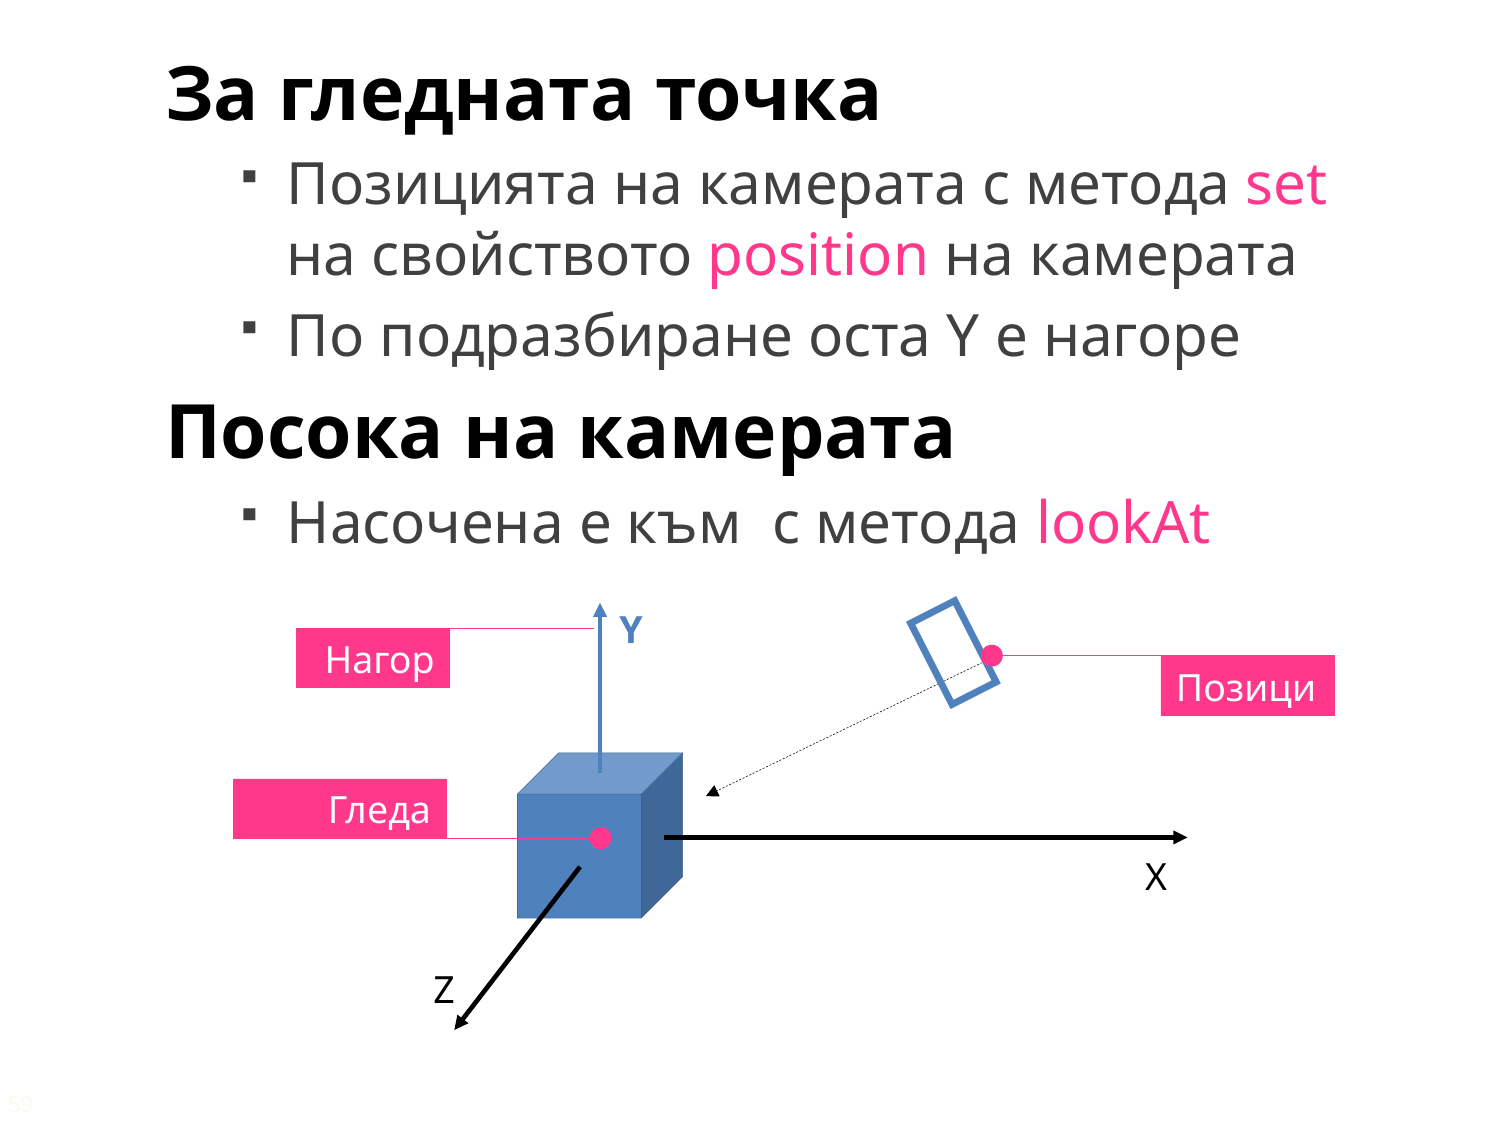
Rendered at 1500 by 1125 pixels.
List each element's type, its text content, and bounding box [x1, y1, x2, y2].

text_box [296, 628, 595, 688]
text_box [454, 866, 581, 1031]
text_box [1000, 654, 1335, 716]
text_box [590, 825, 614, 852]
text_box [691, 597, 1056, 782]
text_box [233, 778, 591, 839]
text_box Z [411, 948, 449, 1028]
text_box [515, 750, 685, 921]
text_box Y [598, 588, 664, 669]
text_box X [1123, 835, 1189, 916]
